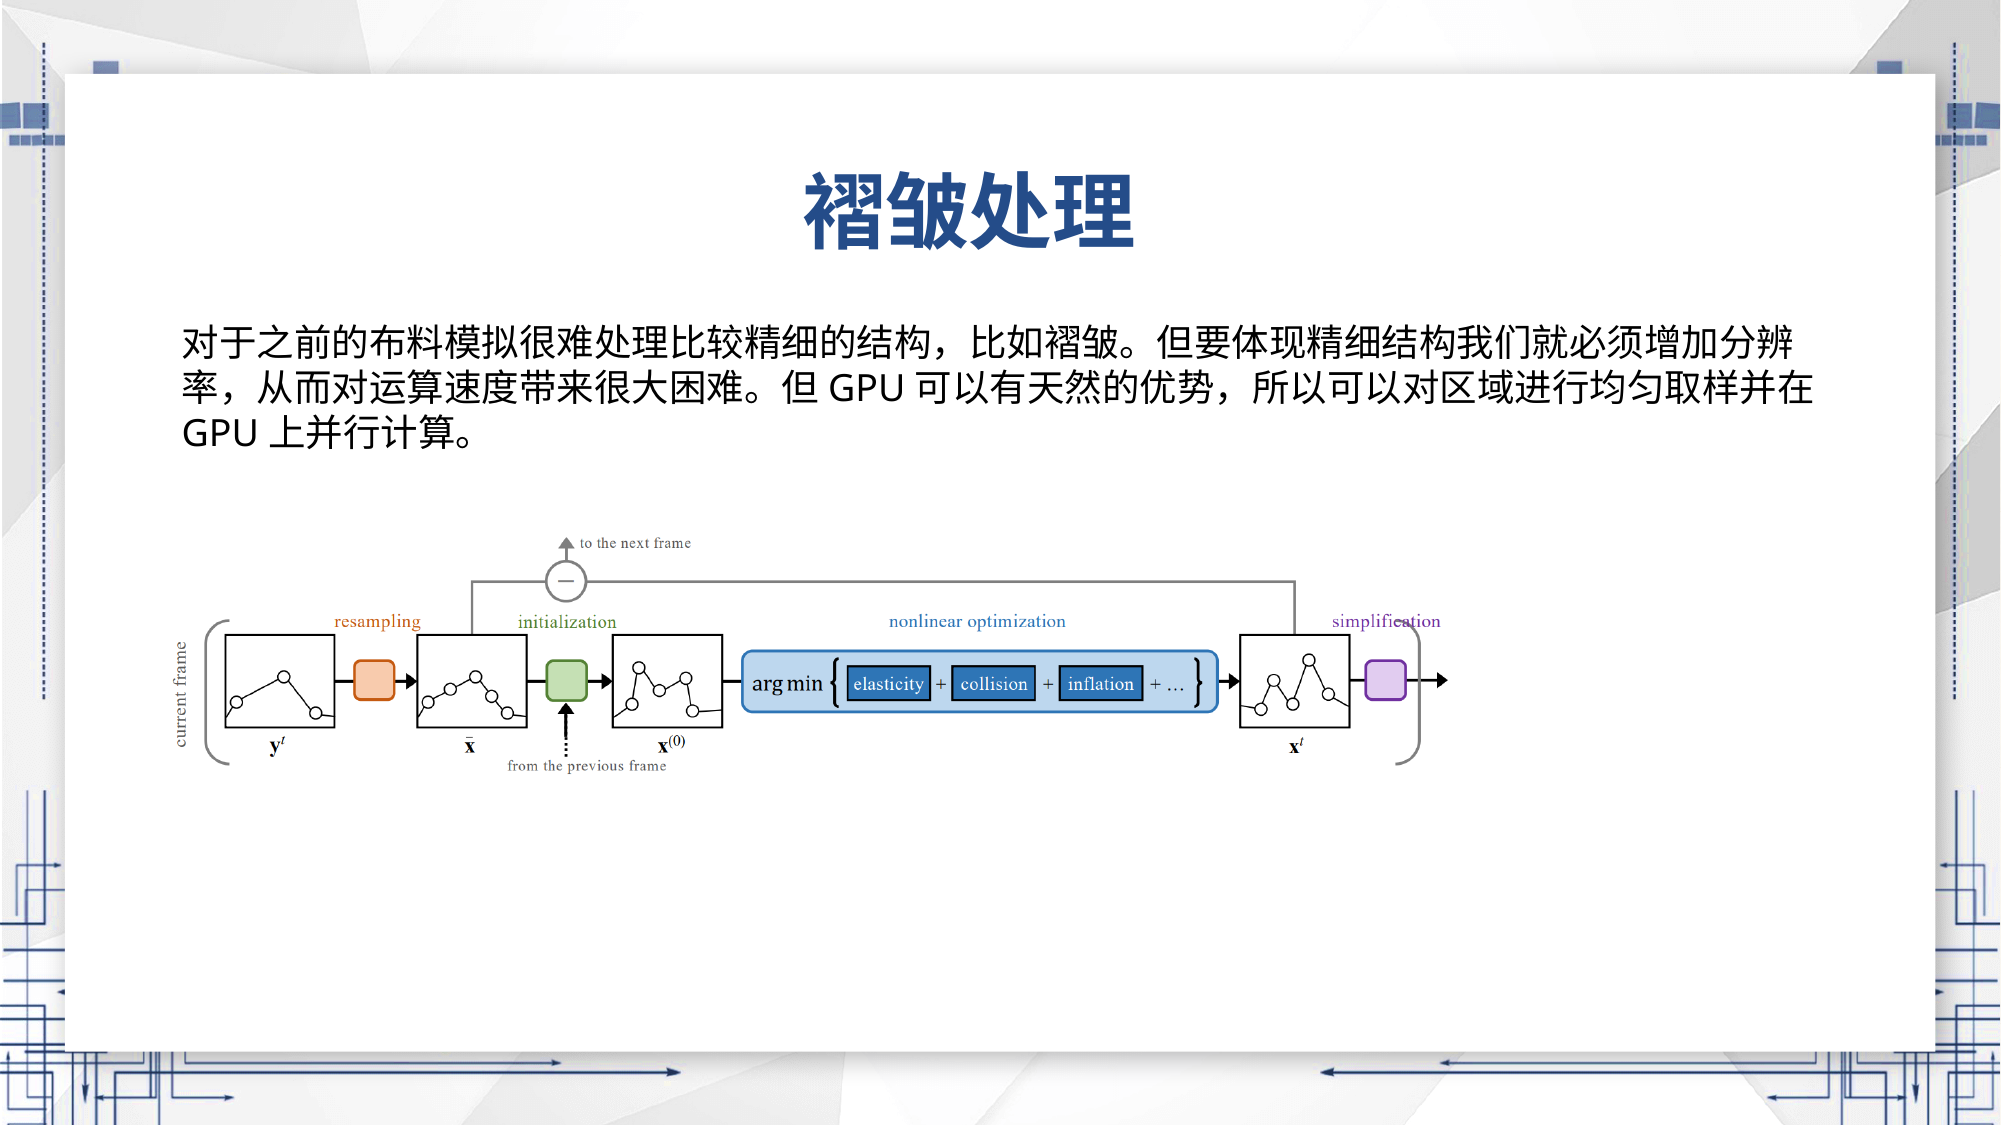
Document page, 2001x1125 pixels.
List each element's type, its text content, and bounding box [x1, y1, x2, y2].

picture [0, 0, 2001, 1125]
text_box 对于之前的布料模拟很难处理比较精细的结构，比如褶皱。但要体现精细结构我们就必须增加分辨率，从而对运算速度带来很大困难。但GPU可以有天然的优势，所以可以对区域进行均匀取样并在GPU上并行计算。 [166, 311, 1833, 461]
text_box 褶皱处理 [760, 151, 1178, 267]
